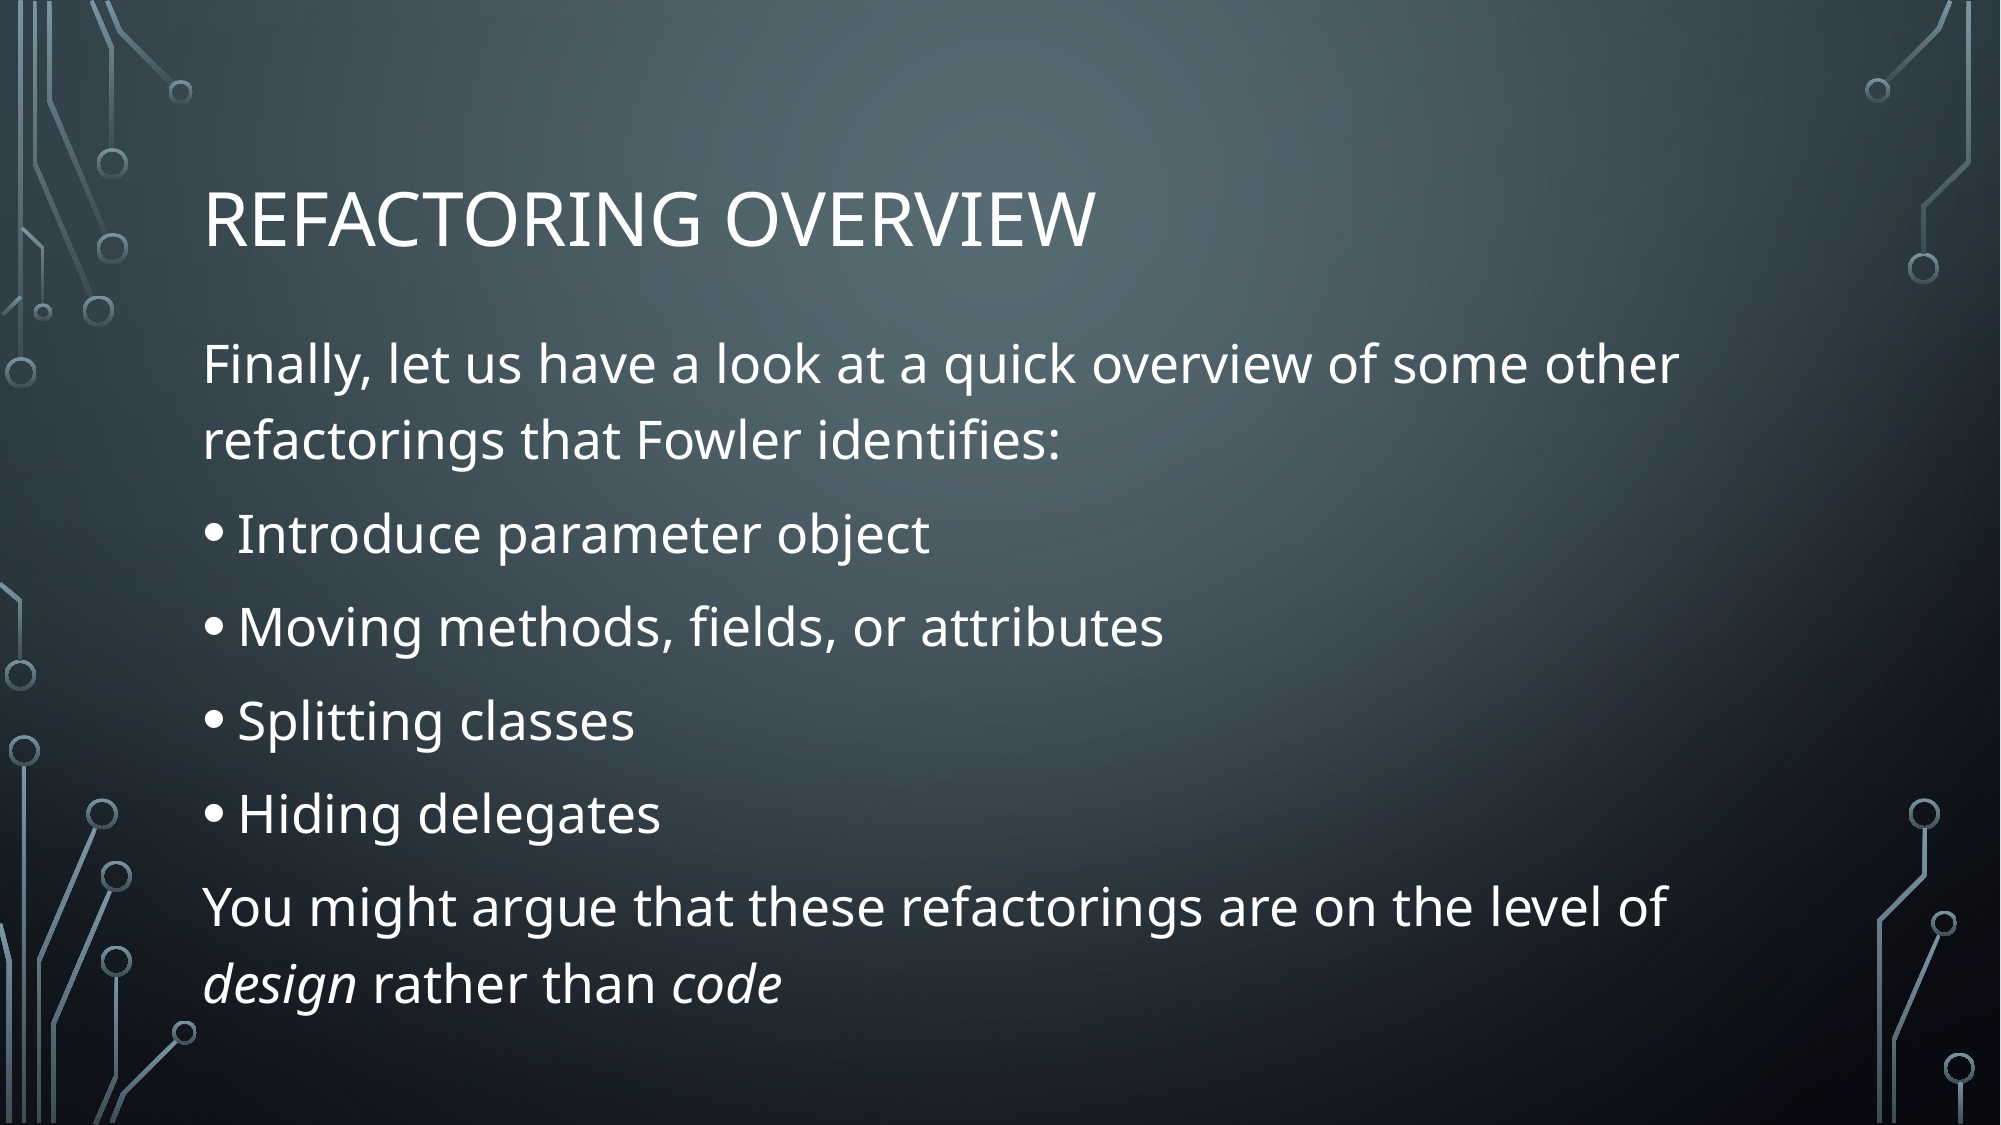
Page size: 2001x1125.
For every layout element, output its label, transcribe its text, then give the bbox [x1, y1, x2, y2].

title Refactoring overview [187, 101, 1813, 309]
list Finally, let us have a look at a quick overview of some other refactorings that Fowler identifies: Introduce parameter object Moving methods, fields, or attributes Splitting classes Hiding delegates You might argue that these refactorings are on the level of design rather than code [187, 309, 1813, 1024]
